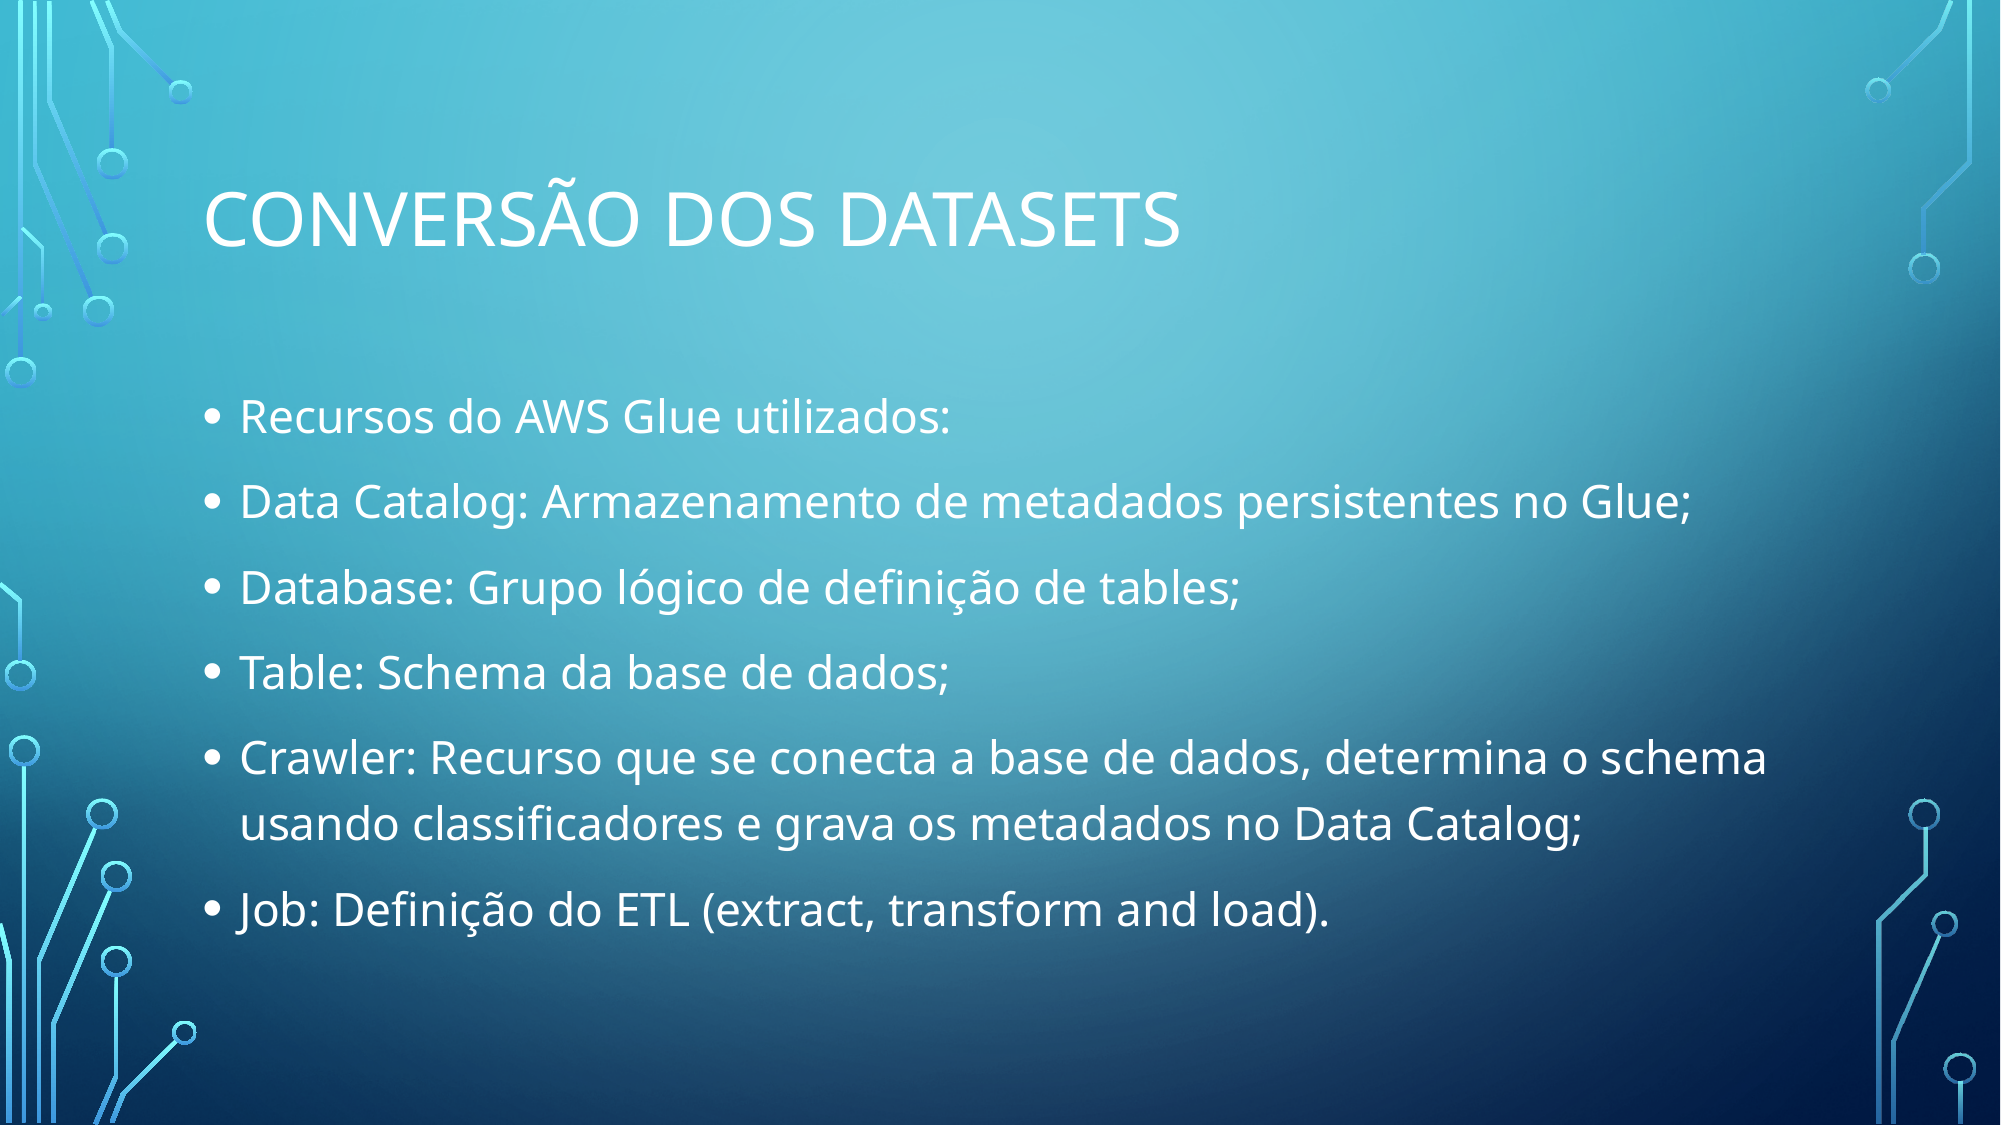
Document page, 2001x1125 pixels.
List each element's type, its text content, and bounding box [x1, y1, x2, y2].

title Conversão dos datasets [187, 101, 1813, 344]
list Recursos do AWS Glue utilizados: Data Catalog: Armazenamento de metadados persistentes no Glue; Database: Grupo lógico de definição de tables; Table: Schema da base de dados; Crawler: Recurso que se conecta a base de dados, determina o schema usando classificadores e grava os metadados no Data Catalog; Job: Definição do ETL (extract, transform and load). [187, 369, 1813, 950]
